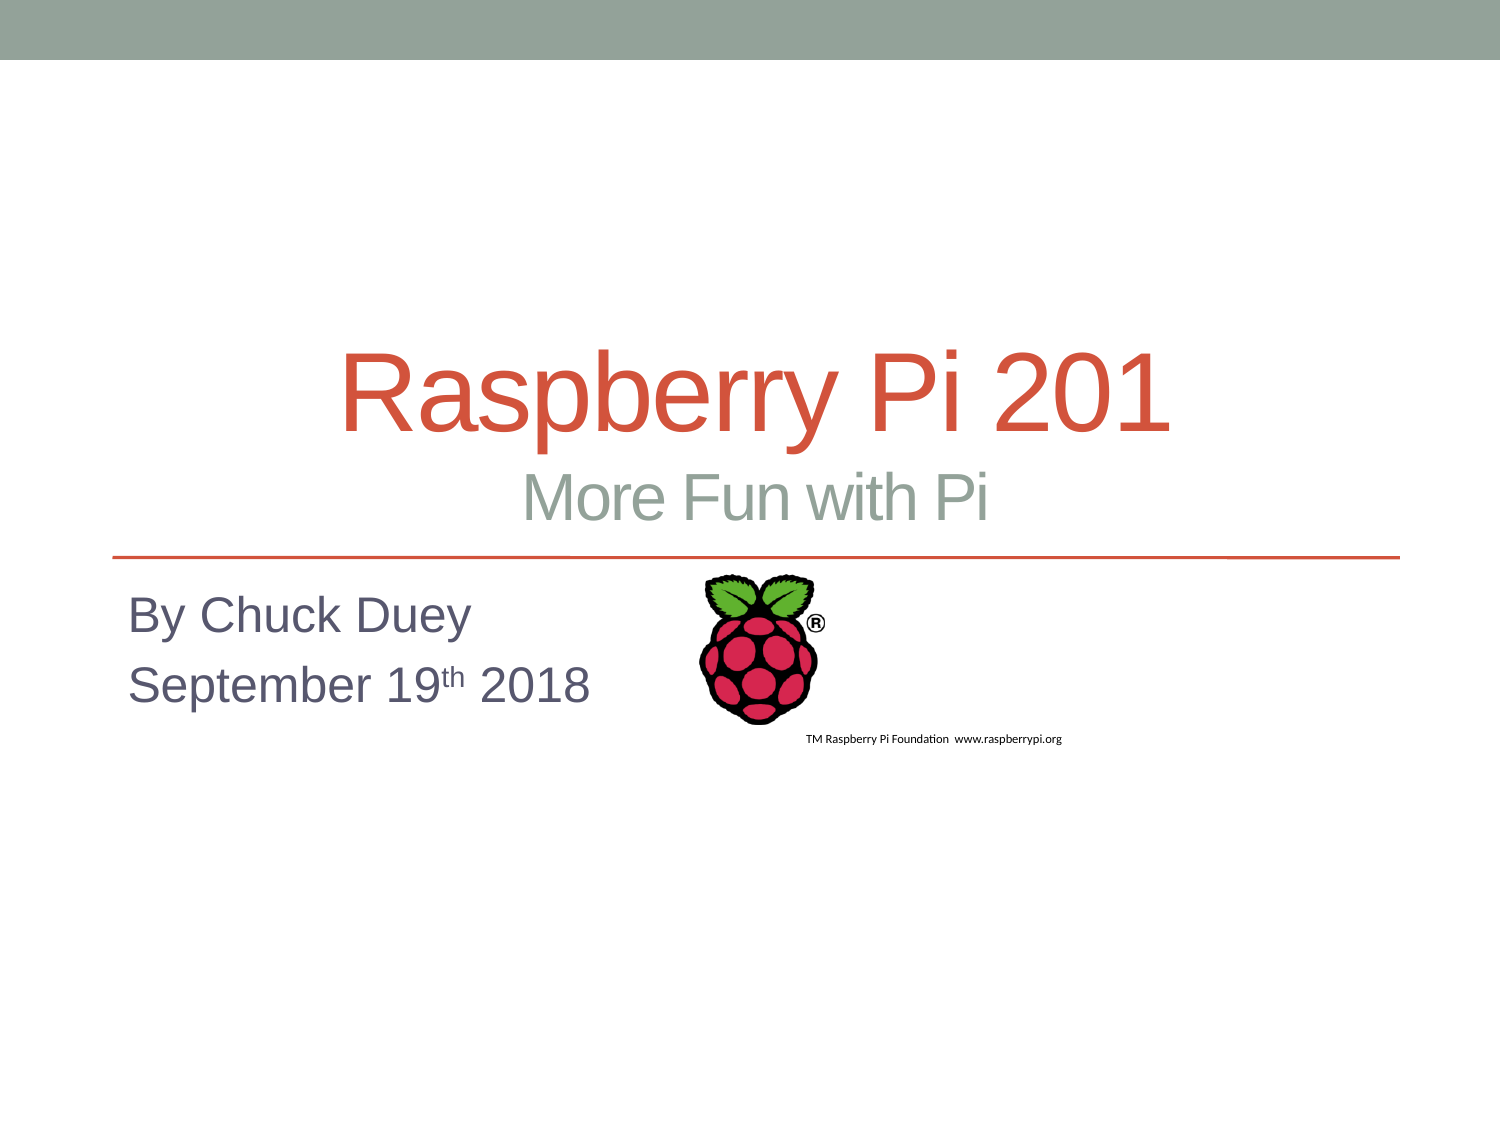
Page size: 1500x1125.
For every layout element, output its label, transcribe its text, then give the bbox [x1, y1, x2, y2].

picture [699, 574, 825, 726]
subtitle By Chuck Duey September 19th 2018 [112, 575, 1163, 863]
text_box TM Raspberry Pi Foundation www.raspberrypi.org [799, 725, 1206, 789]
title Raspberry Pi 201 More Fun with Pi [112, 224, 1400, 542]
